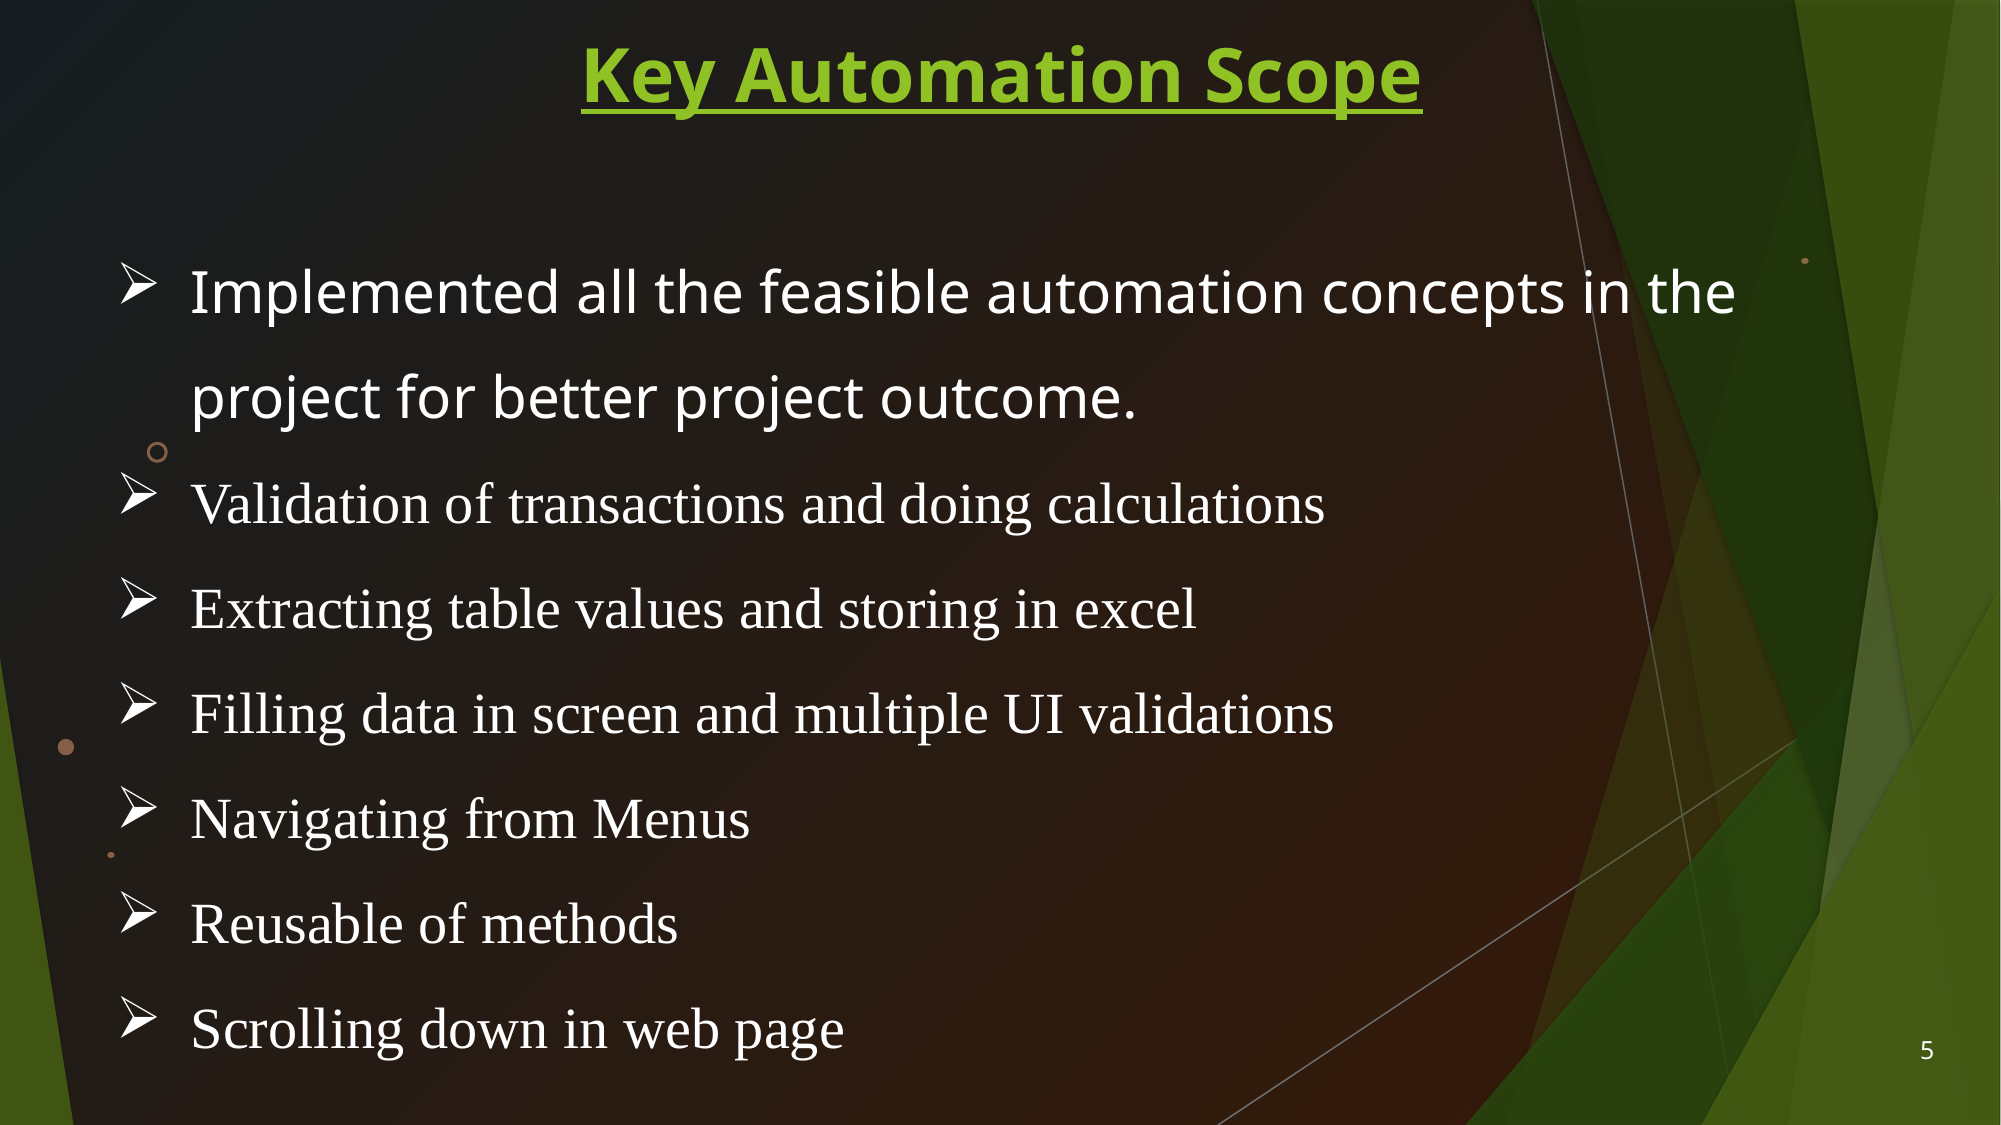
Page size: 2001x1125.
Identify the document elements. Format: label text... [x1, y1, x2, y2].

title Key Automation Scope [139, 20, 1865, 213]
slide_number 5 [1903, 1021, 1950, 1082]
text_box Implemented all the feasible automation concepts in the project for better project outcome. Validation of transactions and doing calculations Extracting table values and storing in excel Filling data in screen and multiple UI validations Navigating from Menus Reusable of methods Scrolling down in web page [101, 213, 1903, 1125]
